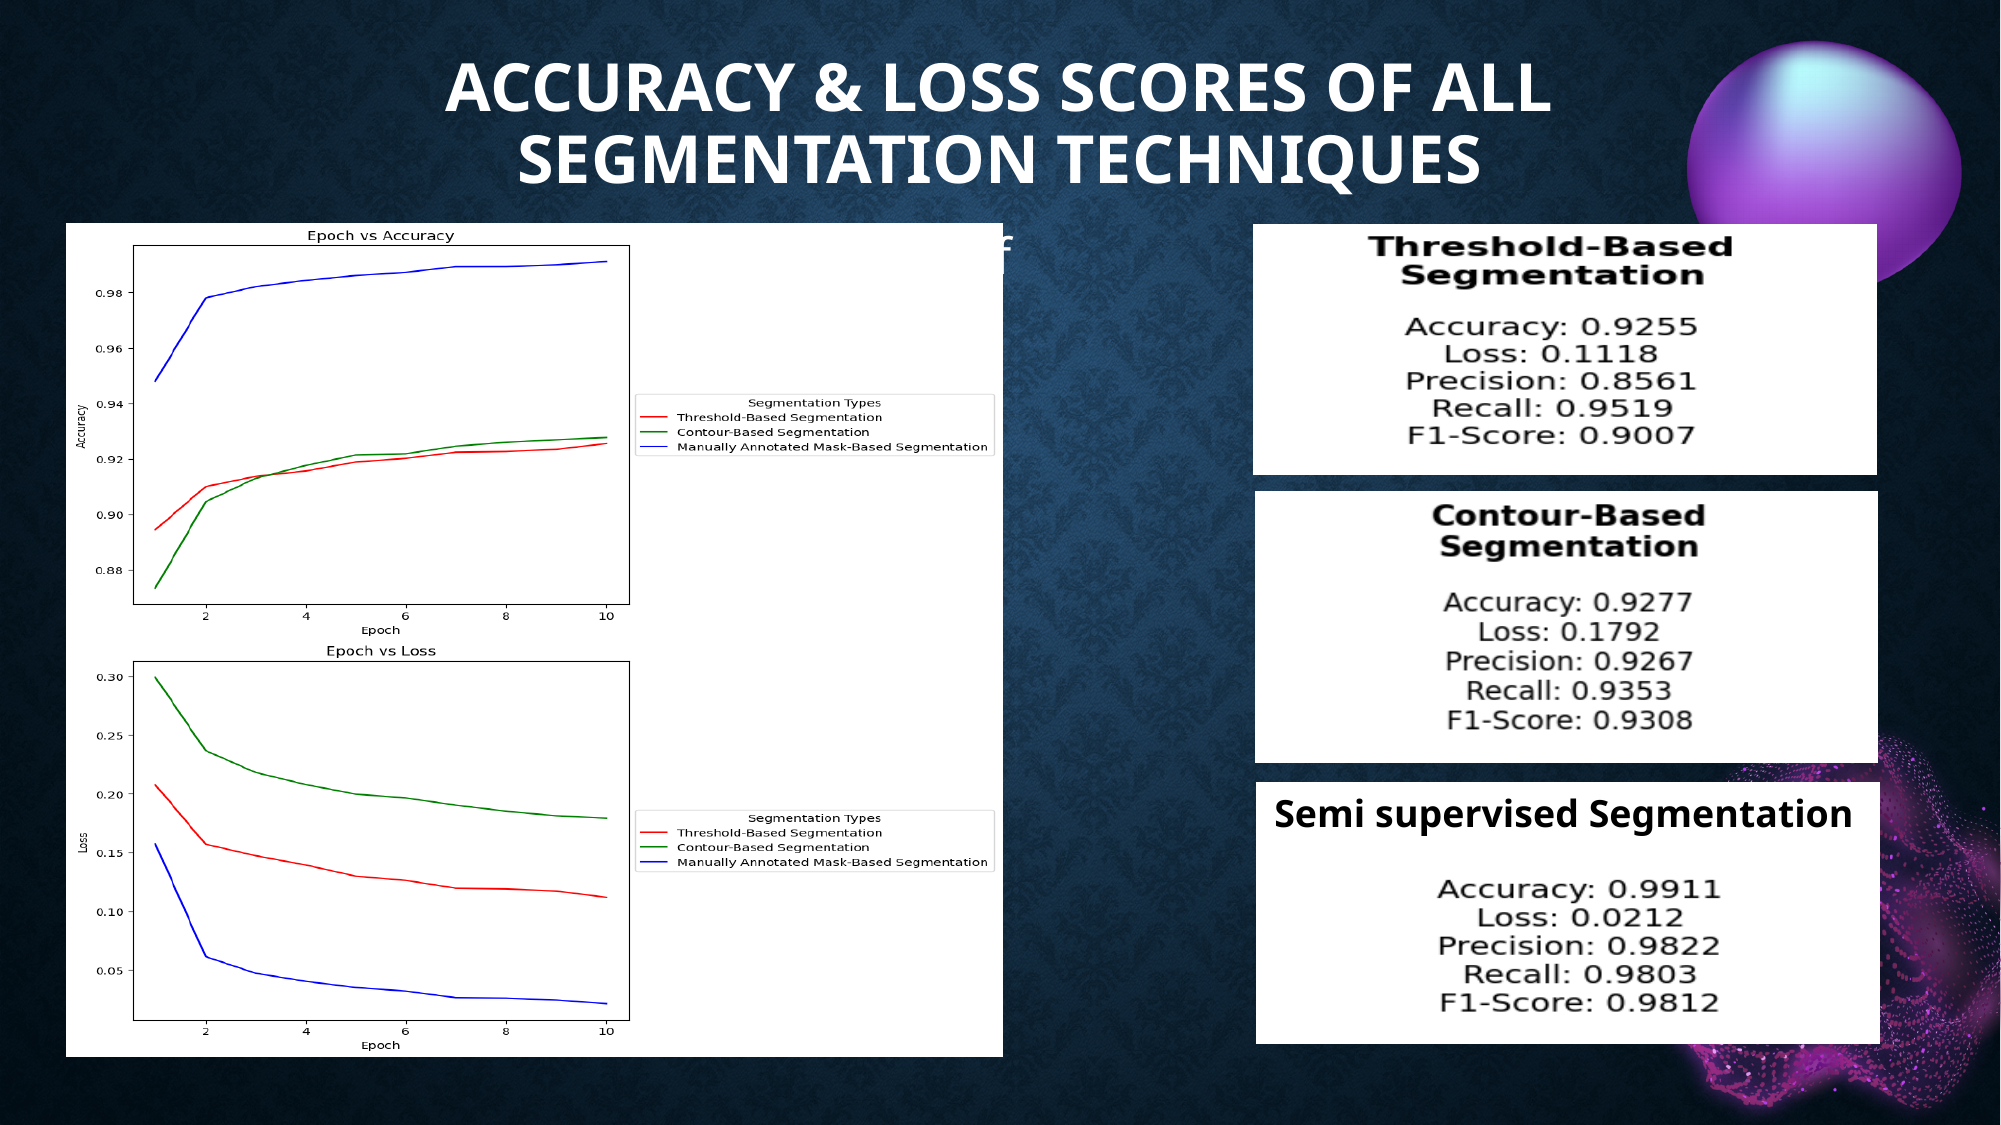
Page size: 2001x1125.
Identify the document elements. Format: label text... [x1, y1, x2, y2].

title ACCURACY & LOSS SCORES OF ALL SEGMENTATION TECHNIQUES [201, 46, 1678, 205]
picture [65, 222, 1004, 1057]
picture [1253, 0, 2000, 475]
list f [54, 205, 1952, 1081]
picture [1254, 490, 2001, 1125]
